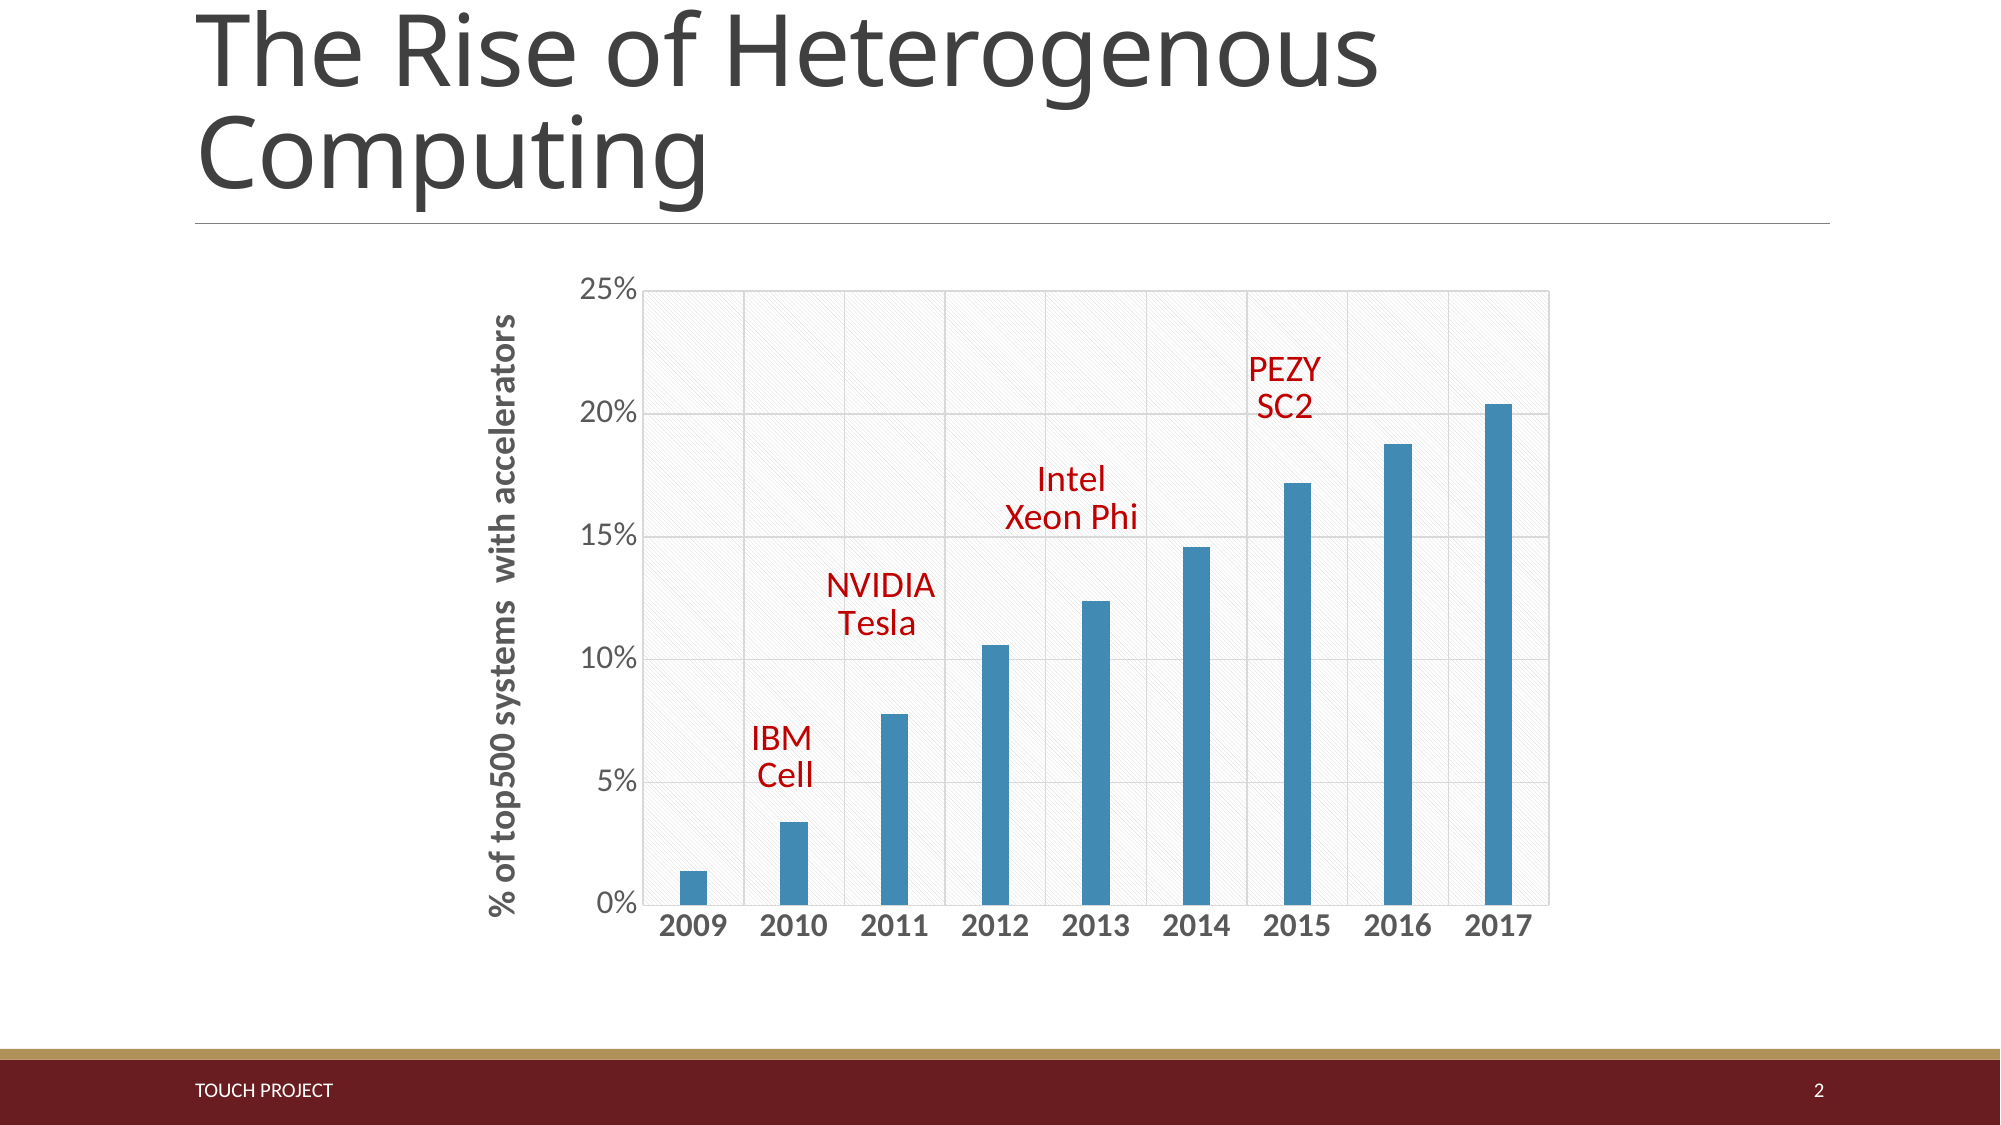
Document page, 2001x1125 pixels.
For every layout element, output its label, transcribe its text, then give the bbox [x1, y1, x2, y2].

title The Rise of Heterogenous Computing [180, 47, 1830, 217]
slide_number 2 [1624, 1059, 1840, 1120]
slide_number TOUCH PROJECT [180, 1059, 586, 1120]
chart [431, 248, 1579, 1029]
